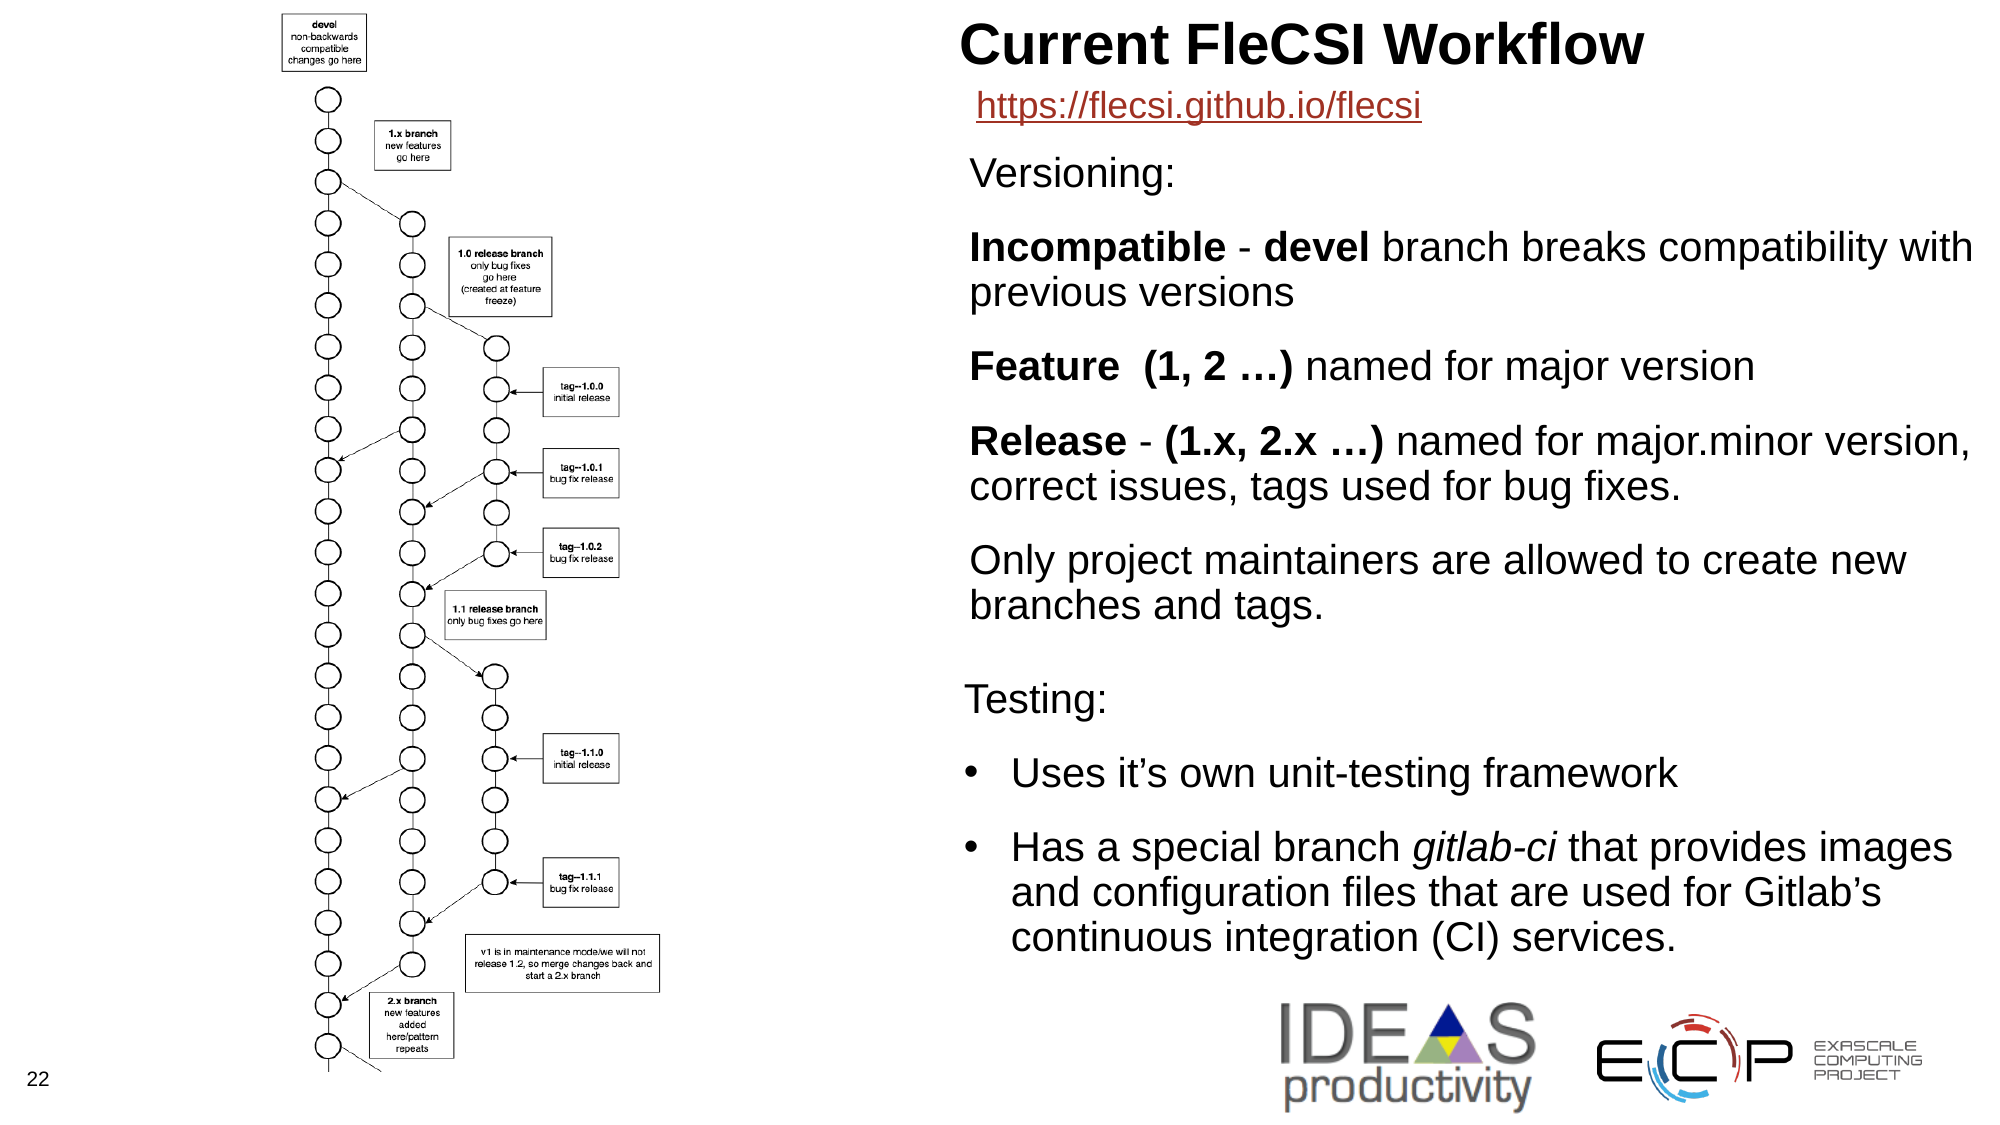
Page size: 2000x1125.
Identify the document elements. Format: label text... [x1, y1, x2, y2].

picture [1280, 1050, 1537, 1114]
picture [278, 9, 664, 1125]
text_box Versioning: Incompatible - devel branch breaks compatibility with previous versions Feature (1, 2 …) named for major version Release - (1.x, 2.x …) named for major.minor version, correct issues, tags used for bug fixes. Only project maintainers are allowed to create new branches and tags. [954, 143, 1998, 722]
picture [1597, 1050, 1922, 1103]
text_box https://flecsi.github.io/flecsi [956, 71, 1442, 143]
text_box Testing: Uses it’s own unit-testing framework Has a special branch gitlab-ci that provides images and configuration files that are used for Gitlab’s continuous integration (CI) services. [944, 662, 1988, 1050]
title Current FleCSI Workflow [944, 9, 1676, 160]
